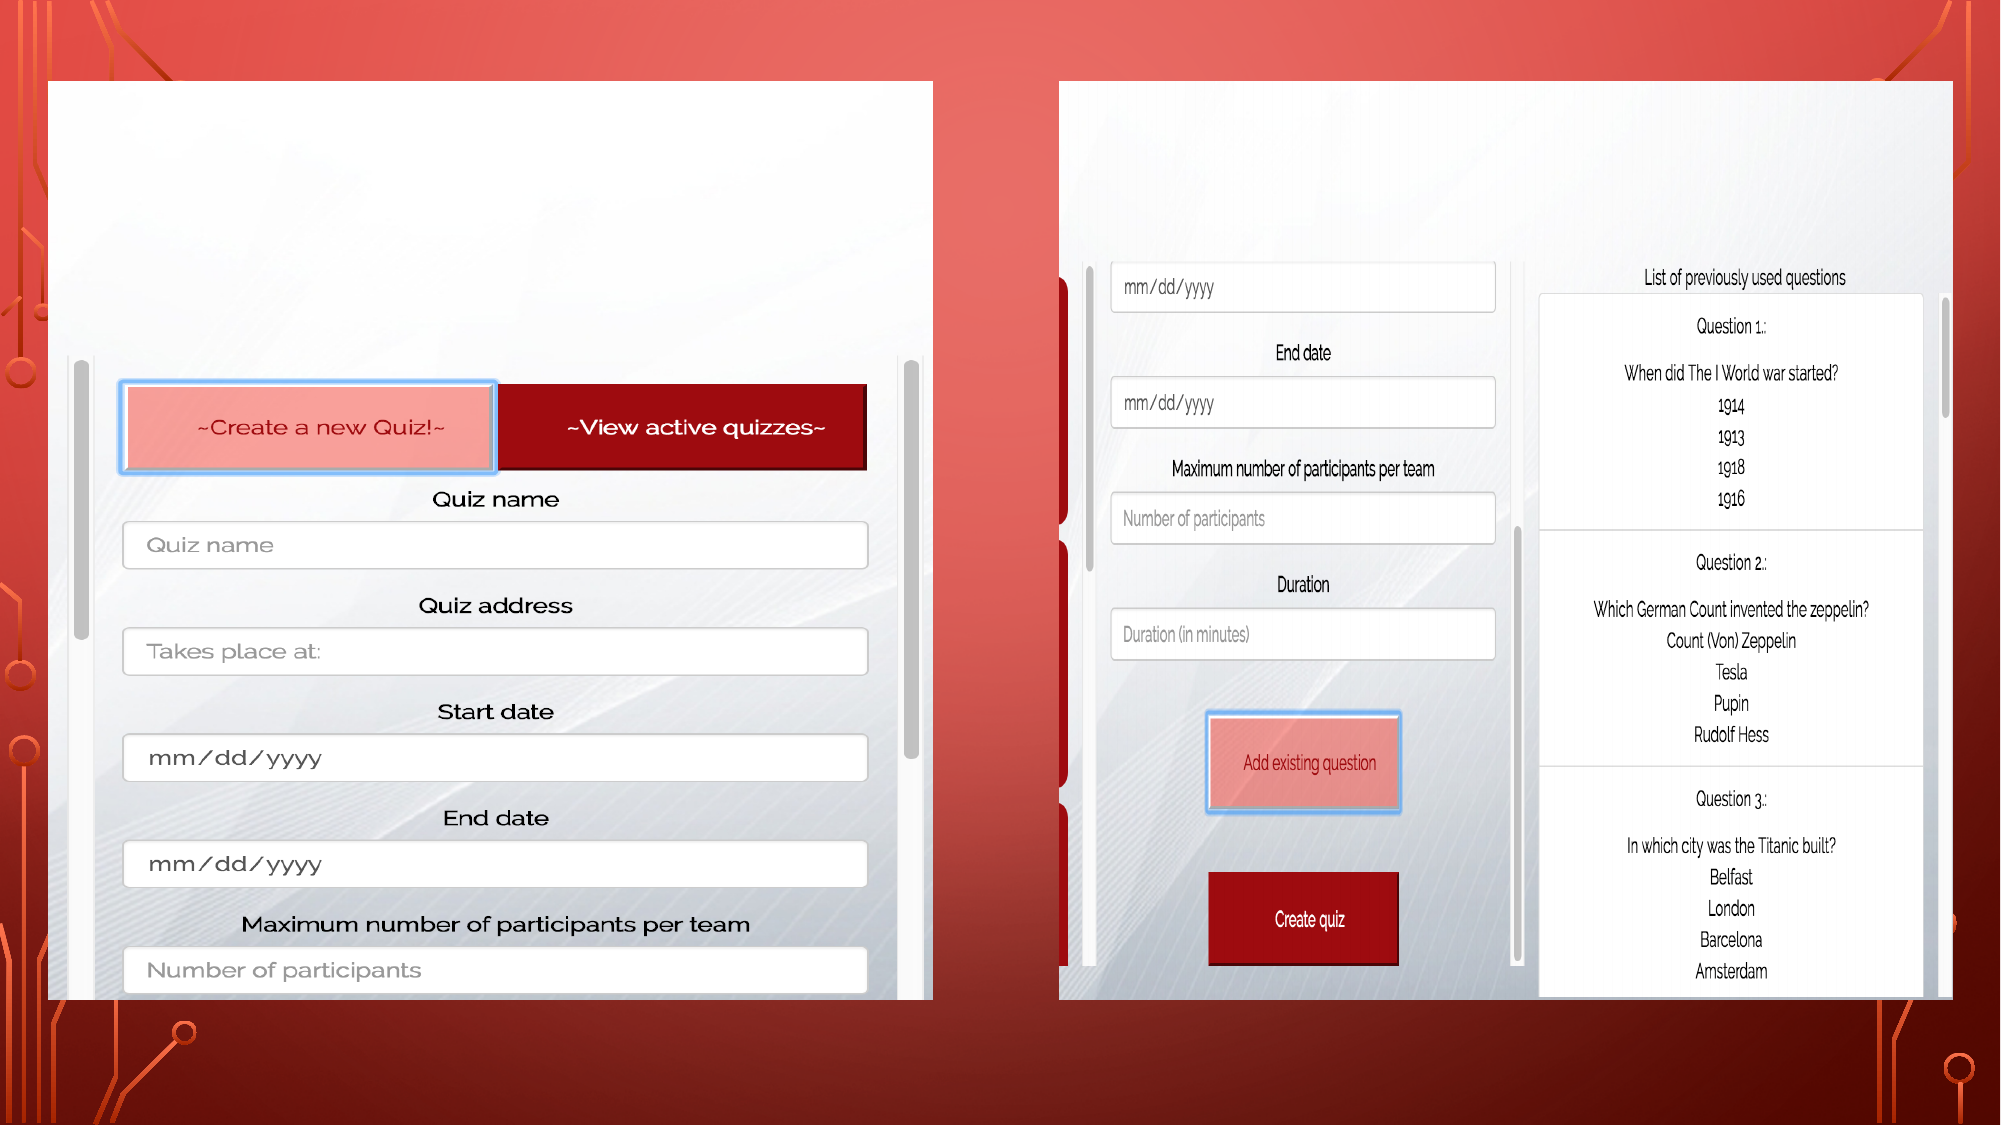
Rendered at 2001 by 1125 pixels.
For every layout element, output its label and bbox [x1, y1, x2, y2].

picture [48, 80, 933, 1001]
picture [1059, 80, 1953, 1001]
